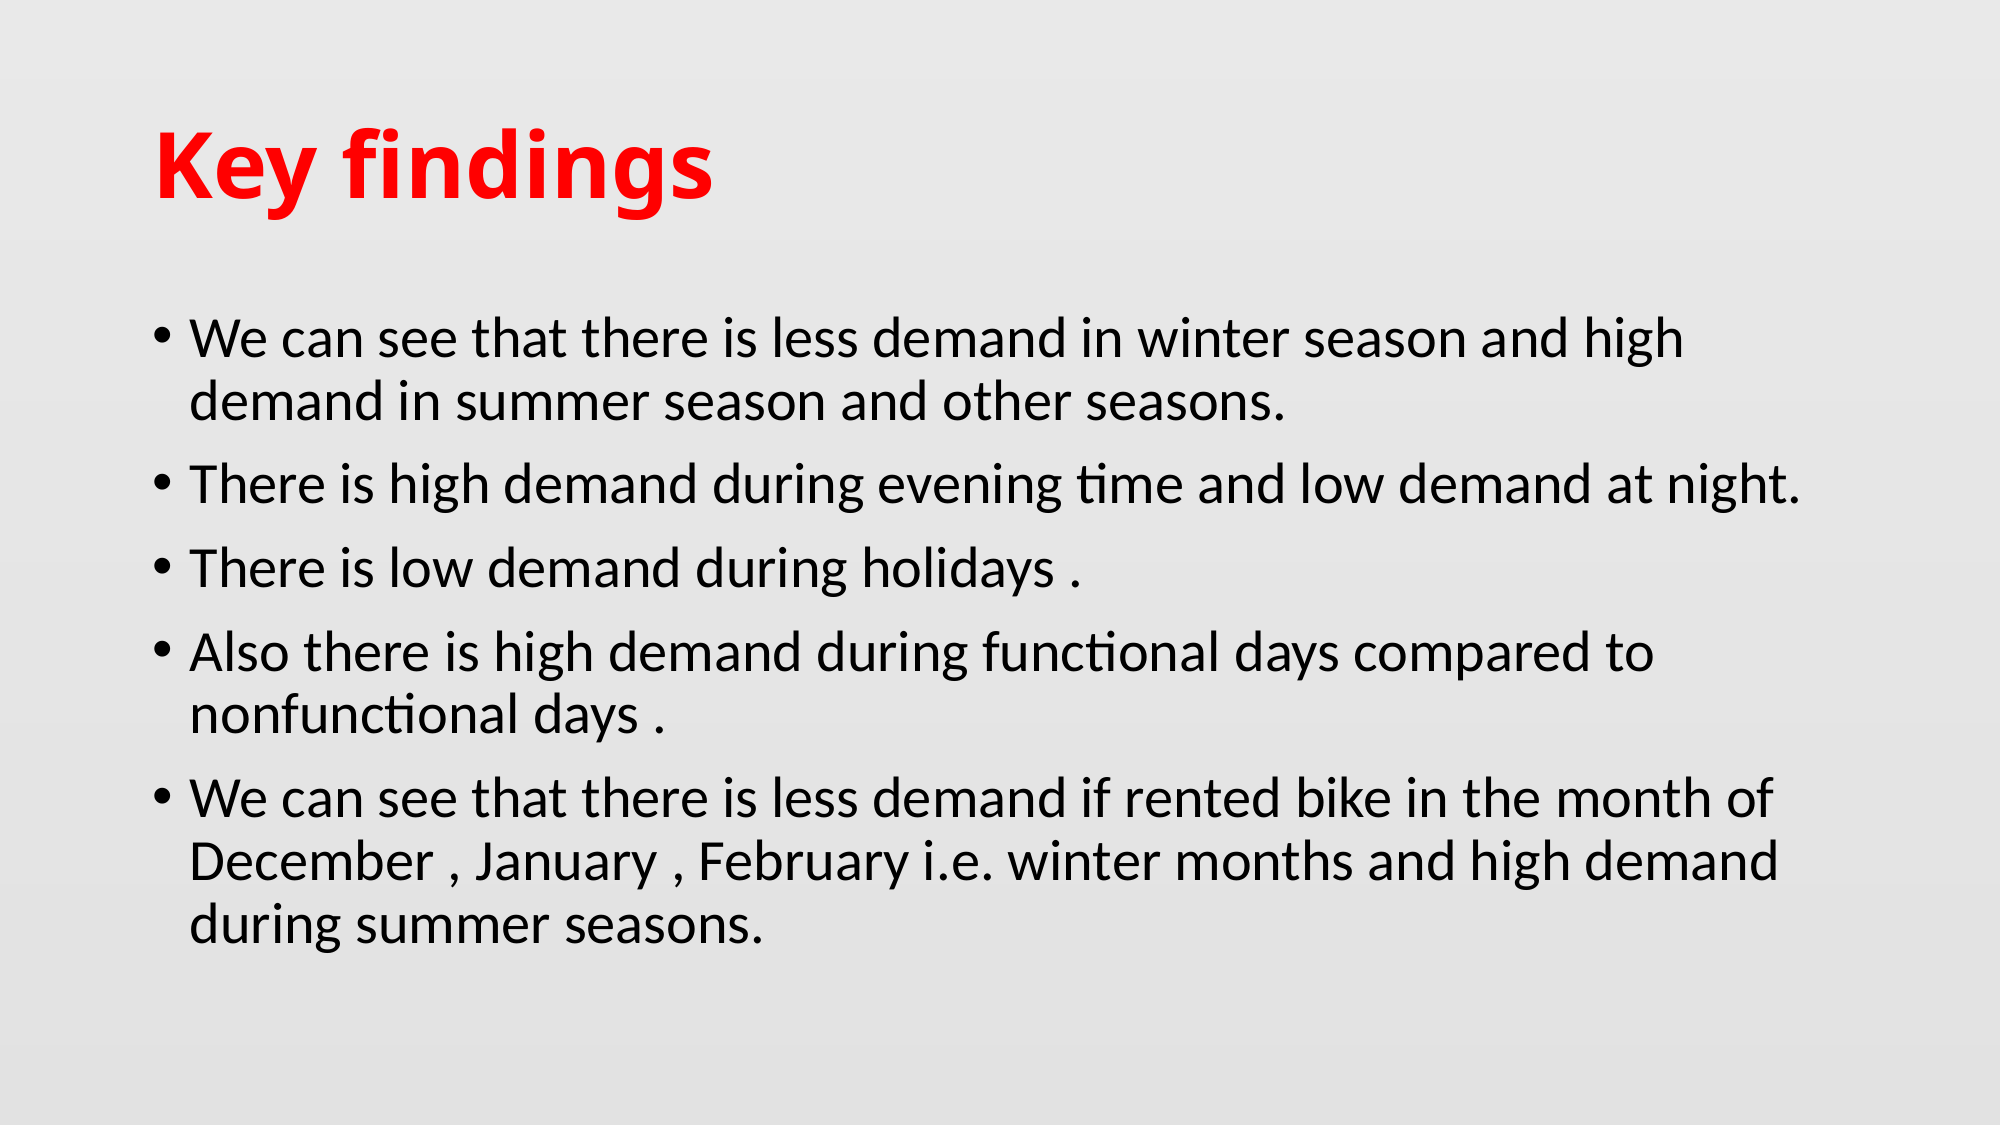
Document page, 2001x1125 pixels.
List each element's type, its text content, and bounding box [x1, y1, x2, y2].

list We can see that there is less demand in winter season and high demand in summer season and other seasons. There is high demand during evening time and low demand at night. There is low demand during holidays . Also there is high demand during functional days compared to nonfunctional days . We can see that there is less demand if rented bike in the month of December , January , February i.e. winter months and high demand during summer seasons. [137, 299, 1863, 1014]
title Key findings [137, 59, 1863, 278]
